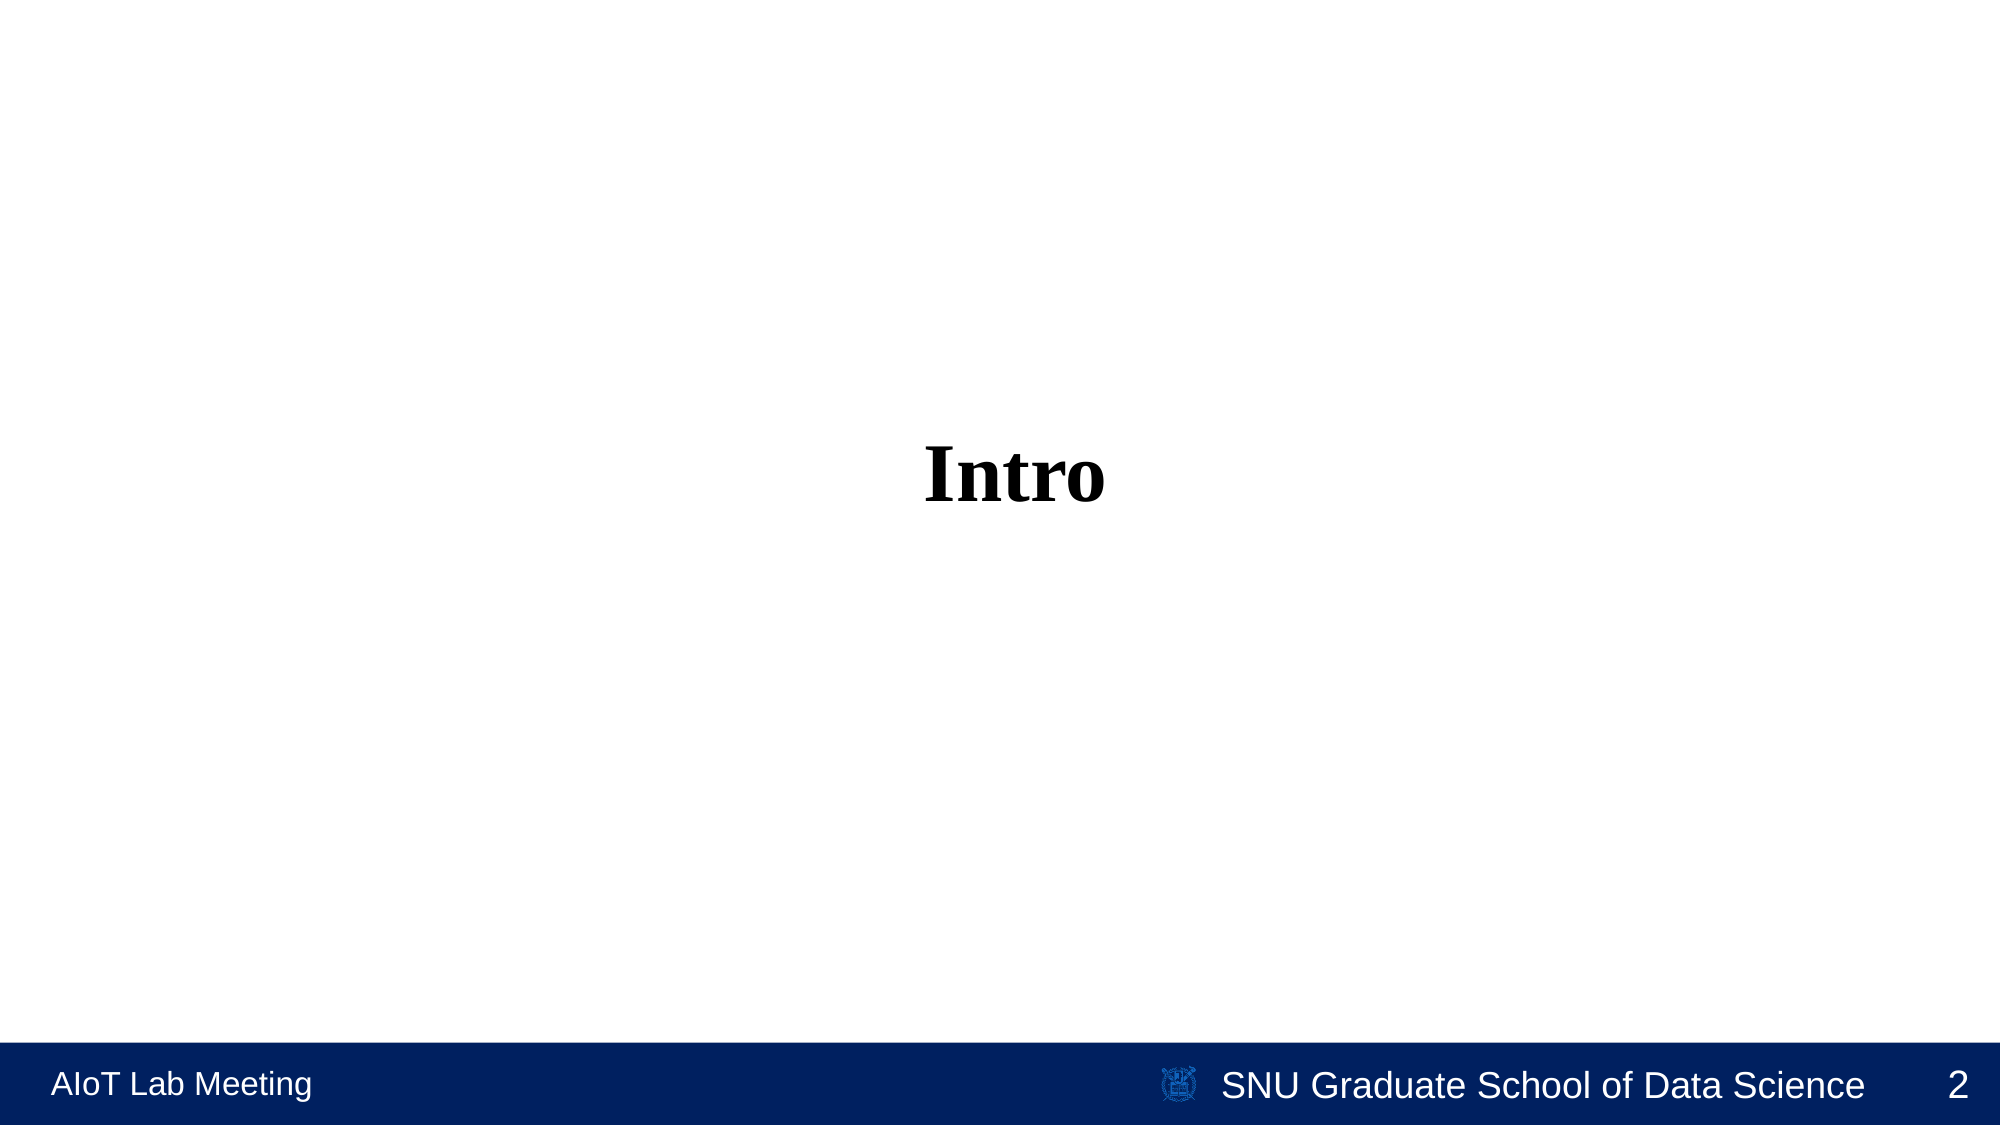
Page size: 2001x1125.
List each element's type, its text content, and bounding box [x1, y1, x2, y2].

picture [1161, 1063, 1197, 1105]
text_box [20, 1054, 517, 1111]
text_box Intro [68, 216, 1932, 720]
